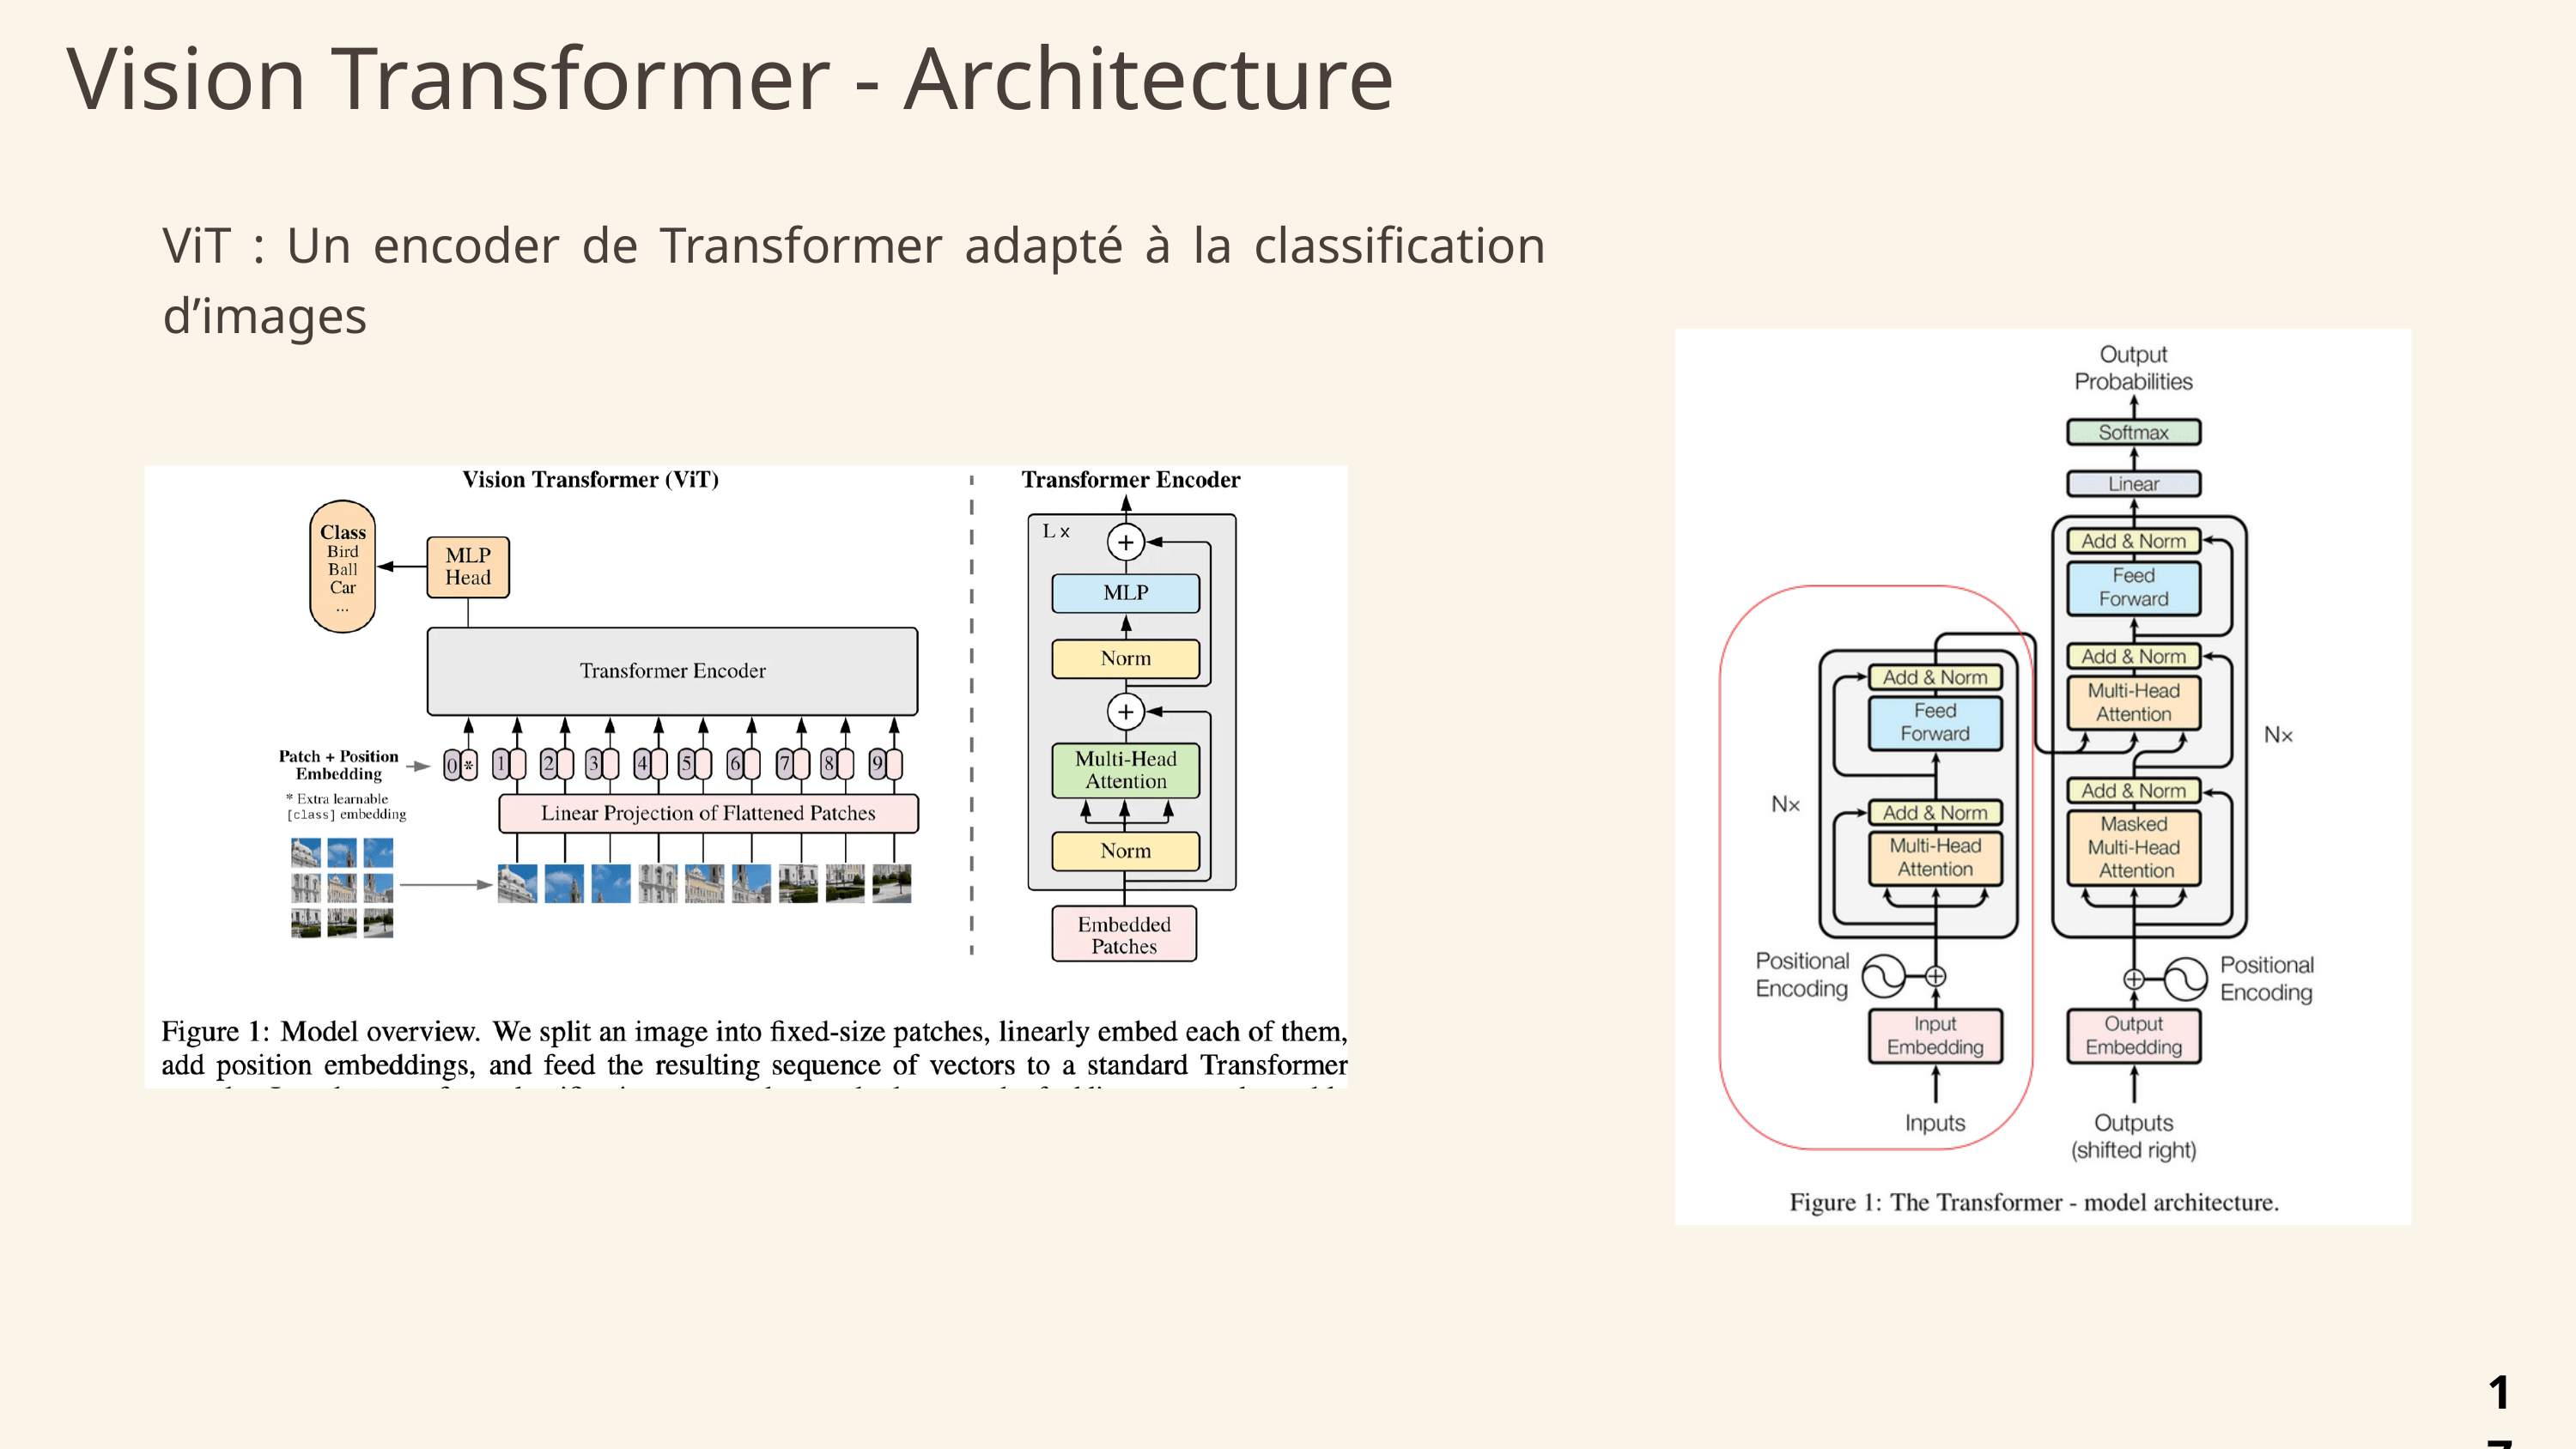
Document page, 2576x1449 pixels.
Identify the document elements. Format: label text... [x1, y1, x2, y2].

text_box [144, 465, 1348, 1088]
text_box Vision Transformer - Architecture [66, 30, 1542, 127]
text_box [1674, 329, 2412, 1225]
text_box ViT : Un encoder de Transformer adapté à la classification d’images [162, 202, 1548, 343]
text_box 17 [2476, 1353, 2524, 1449]
